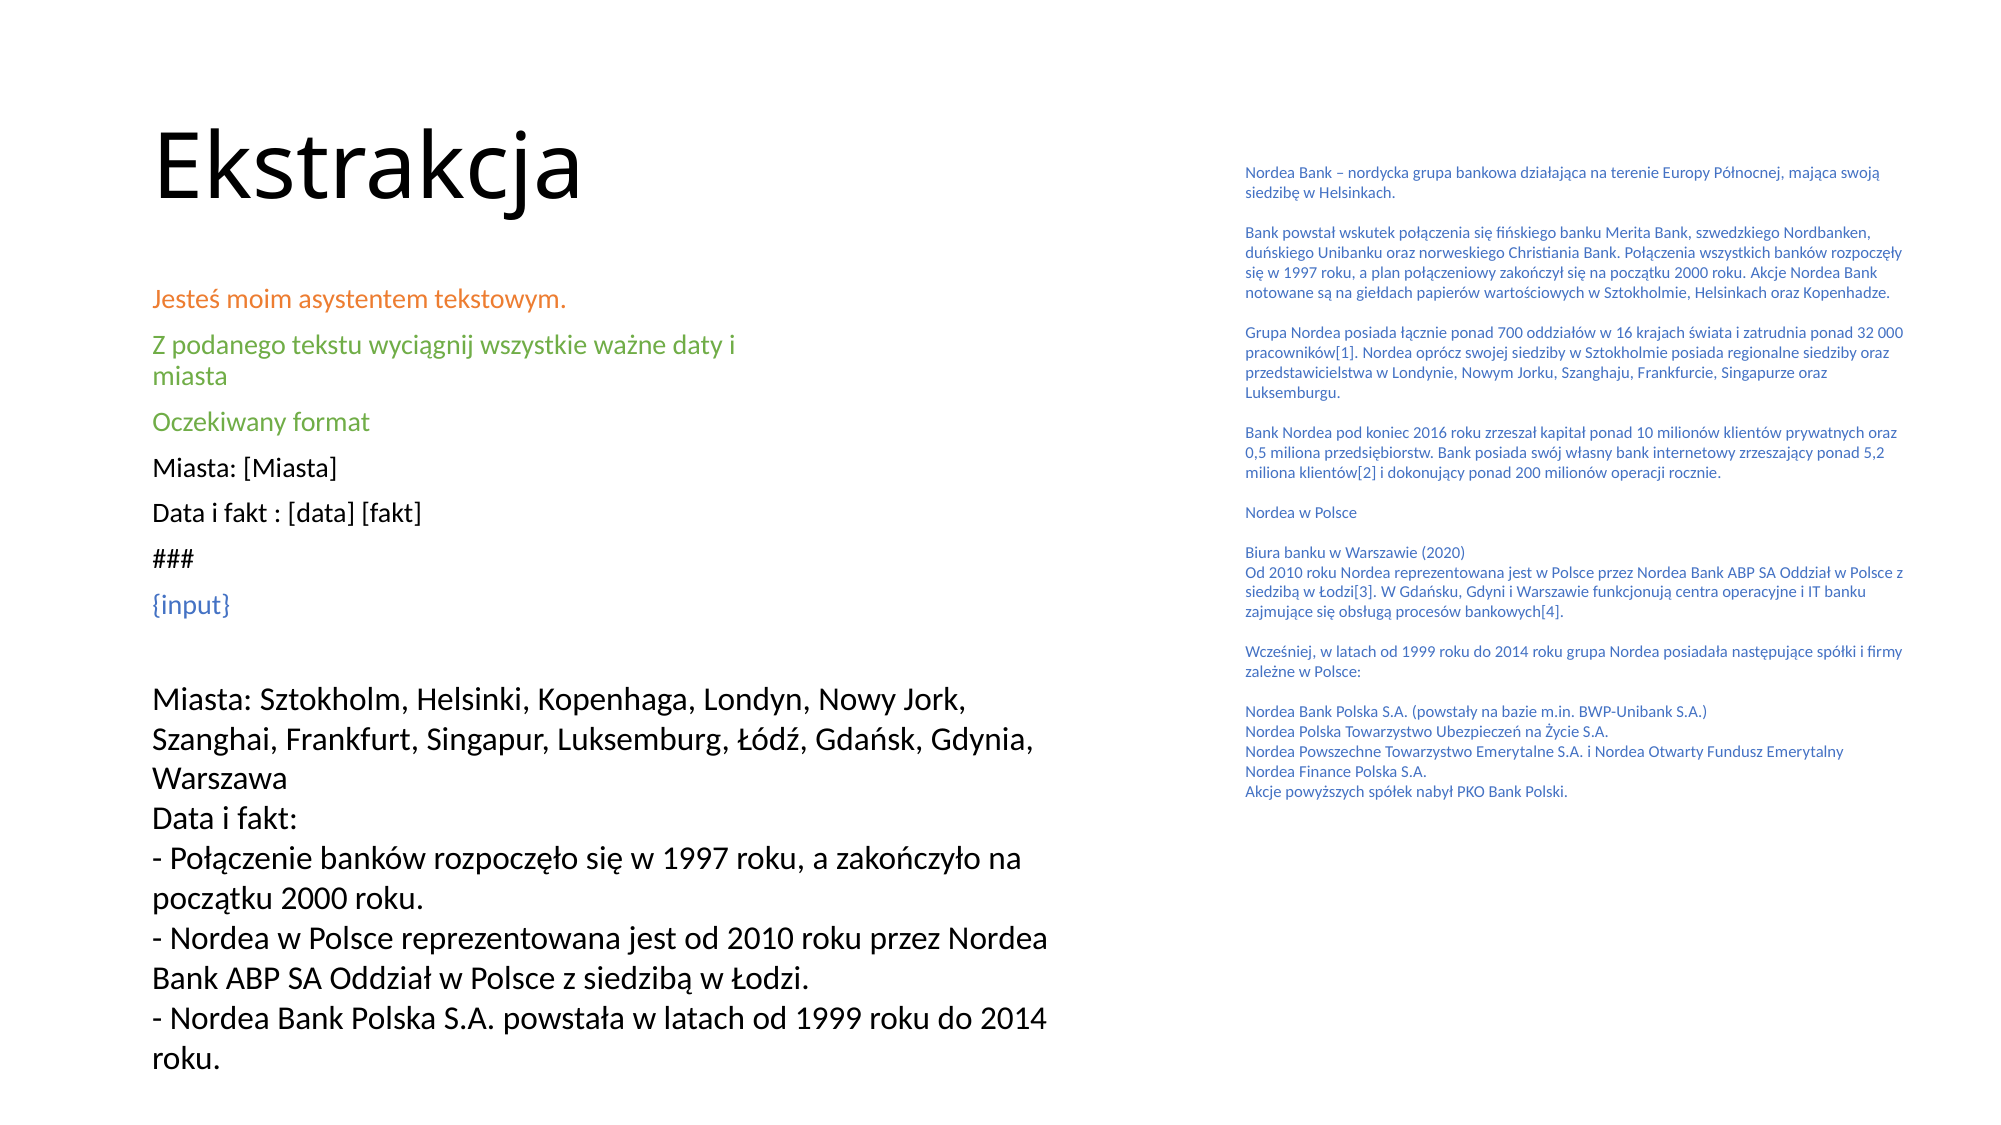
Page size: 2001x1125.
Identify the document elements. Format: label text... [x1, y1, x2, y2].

list Jesteś moim asystentem tekstowym. Z podanego tekstu wyciągnij wszystkie ważne daty i miasta Oczekiwany format Miasta: [Miasta] Data i fakt : [data] [fakt] ### {input} [137, 277, 781, 631]
text_box Miasta: Sztokholm, Helsinki, Kopenhaga, Londyn, Nowy Jork, Szanghai, Frankfurt, Singapur, Luksemburg, Łódź, Gdańsk, Gdynia, Warszawa Data i fakt: - Połączenie banków rozpoczęło się w 1997 roku, a zakończyło na początku 2000 roku. - Nordea w Polsce reprezentowana jest od 2010 roku przez Nordea Bank ABP SA Oddział w Polsce z siedzibą w Łodzi. - Nordea Bank Polska S.A. powstała w latach od 1999 roku do 2014 roku. [137, 669, 1083, 1084]
title Ekstrakcja [137, 59, 1863, 278]
text_box Nordea Bank – nordycka grupa bankowa działająca na terenie Europy Północnej, mająca swoją siedzibę w Helsinkach. Bank powstał wskutek połączenia się fińskiego banku Merita Bank, szwedzkiego Nordbanken, duńskiego Unibanku oraz norweskiego Christiania Bank. Połączenia wszystkich banków rozpoczęły się w 1997 roku, a plan połączeniowy zakończył się na początku 2000 roku. Akcje Nordea Bank notowane są na giełdach papierów wartościowych w Sztokholmie, Helsinkach oraz Kopenhadze. Grupa Nordea posiada łącznie ponad 700 oddziałów w 16 krajach świata i zatrudnia ponad 32 000 pracowników[1]. Nordea oprócz swojej siedziby w Sztokholmie posiada regionalne siedziby oraz przedstawicielstwa w Londynie, Nowym Jorku, Szanghaju, Frankfurcie, Singapurze oraz Luksemburgu. Bank Nordea pod koniec 2016 roku zrzeszał kapitał ponad 10 milionów klientów prywatnych oraz 0,5 miliona przedsiębiorstw. Bank posiada swój własny bank internetowy zrzeszający ponad 5,2 miliona klientów[2] i dokonujący ponad 200 milionów operacji rocznie. Nordea w Polsce Biura banku w Warszawie (2020) Od 2010 roku Nordea reprezentowana jest w Polsce przez Nordea Bank ABP SA Oddział w Polsce z siedzibą w Łodzi[3]. W Gdańsku, Gdyni i Warszawie funkcjonują centra operacyjne i IT banku zajmujące się obsługą procesów bankowych[4]. Wcześniej, w latach od 1999 roku do 2014 roku grupa Nordea posiadała następujące spółki i firmy zależne w Polsce: Nordea Bank Polska S.A. (powstały na bazie m.in. BWP-Unibank S.A.) Nordea Polska Towarzystwo Ubezpieczeń na Życie S.A. Nordea Powszechne Towarzystwo Emerytalne S.A. i Nordea Otwarty Fundusz Emerytalny Nordea Finance Polska S.A. Akcje powyższych spółek nabył PKO Bank Polski. [1230, 154, 1924, 809]
